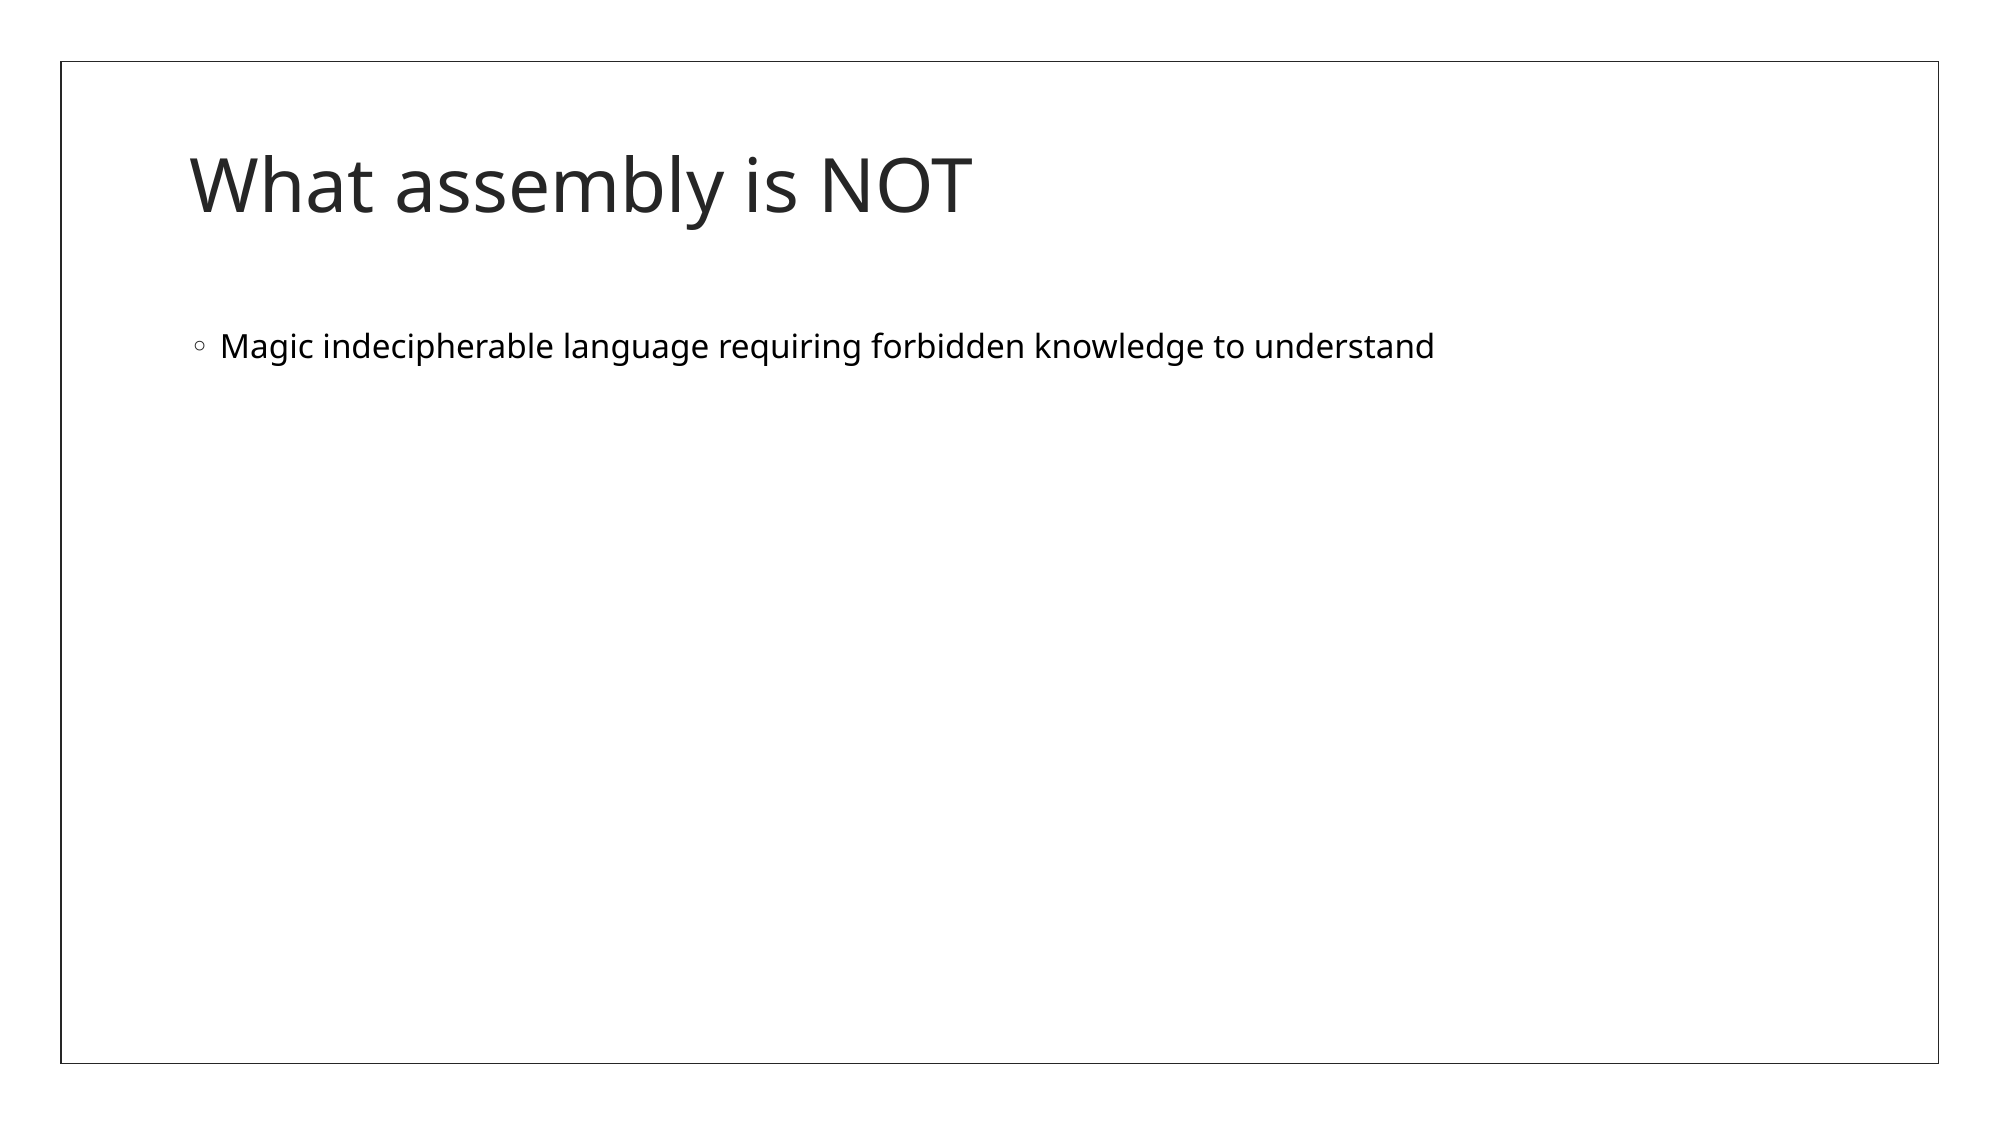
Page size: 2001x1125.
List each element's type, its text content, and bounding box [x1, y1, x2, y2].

title What assembly is NOT [174, 105, 1825, 272]
list Magic indecipherable language requiring forbidden knowledge to understand [174, 310, 1825, 1020]
